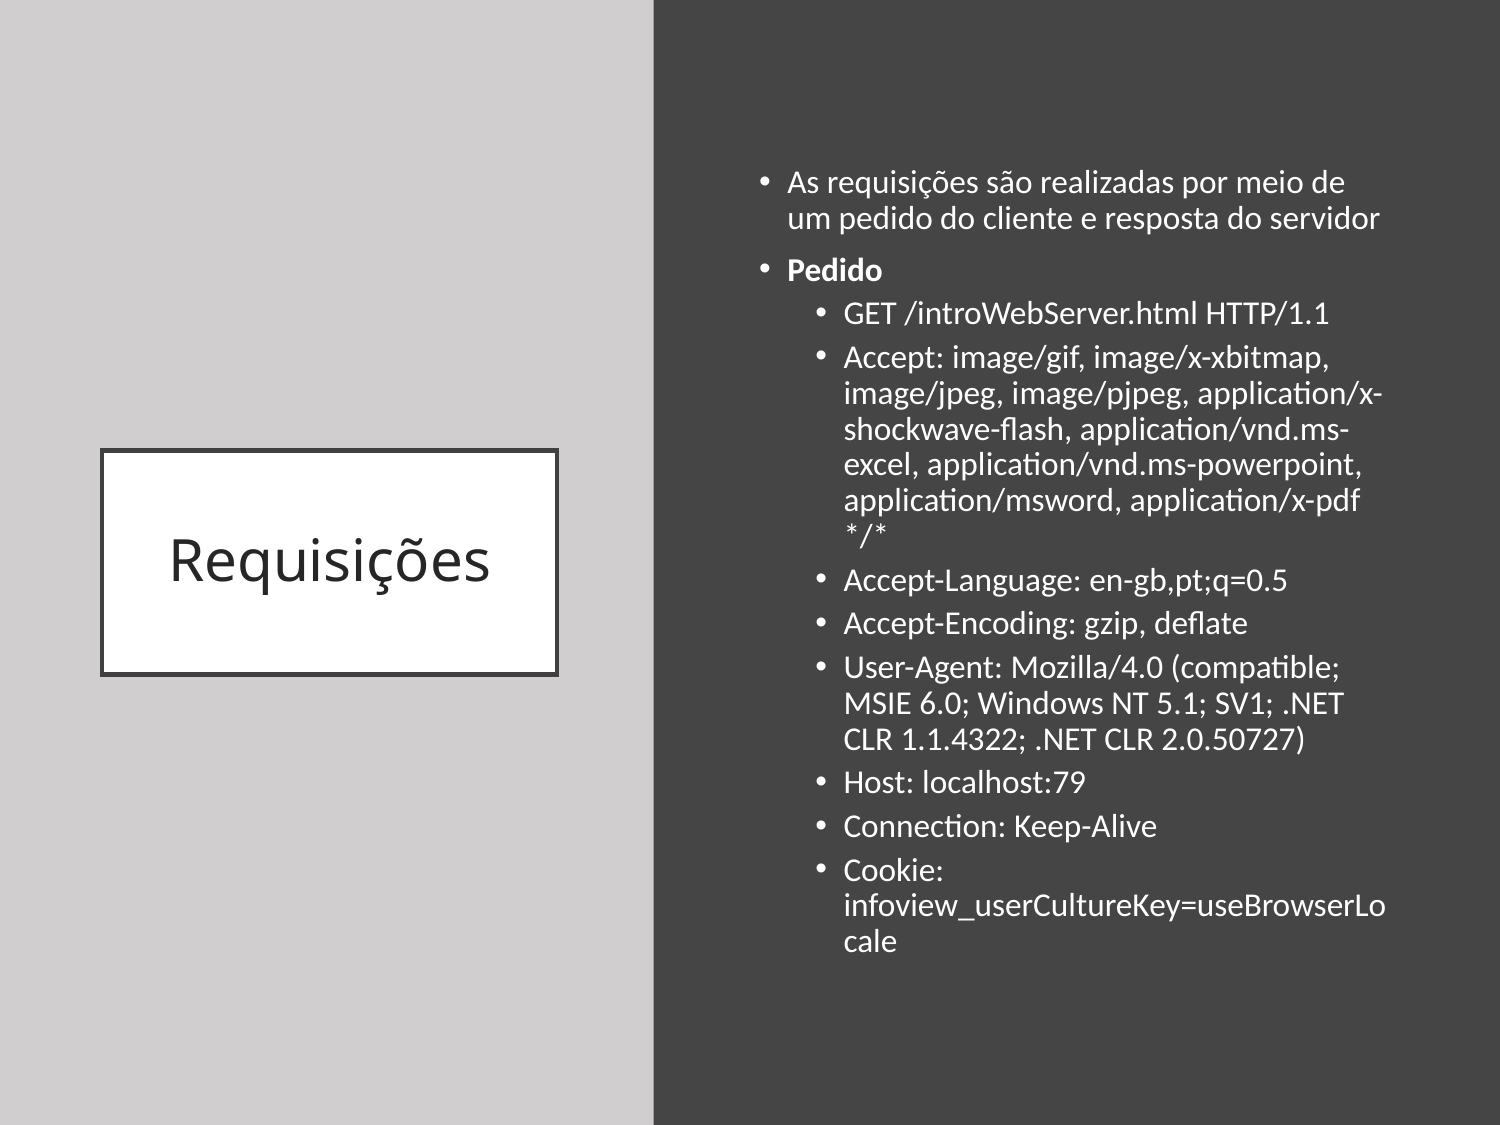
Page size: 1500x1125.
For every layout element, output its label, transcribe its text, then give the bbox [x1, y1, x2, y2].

list As requisições são realizadas por meio de um pedido do cliente e resposta do servidor Pedido GET /introWebServer.html HTTP/1.1 Accept: image/gif, image/x-xbitmap, image/jpeg, image/pjpeg, application/x-shockwave-flash, application/vnd.ms-excel, application/vnd.ms-powerpoint, application/msword, application/x-pdf */* Accept-Language: en-gb,pt;q=0.5 Accept-Encoding: gzip, deflate User-Agent: Mozilla/4.0 (compatible; MSIE 6.0; Windows NT 5.1; SV1; .NET CLR 1.1.4322; .NET CLR 2.0.50727) Host: localhost:79 Connection: Keep-Alive Cookie: infoview_userCultureKey=useBrowserLocale [744, 131, 1410, 994]
text_box [0, 0, 655, 1125]
title Requisições [102, 450, 558, 675]
